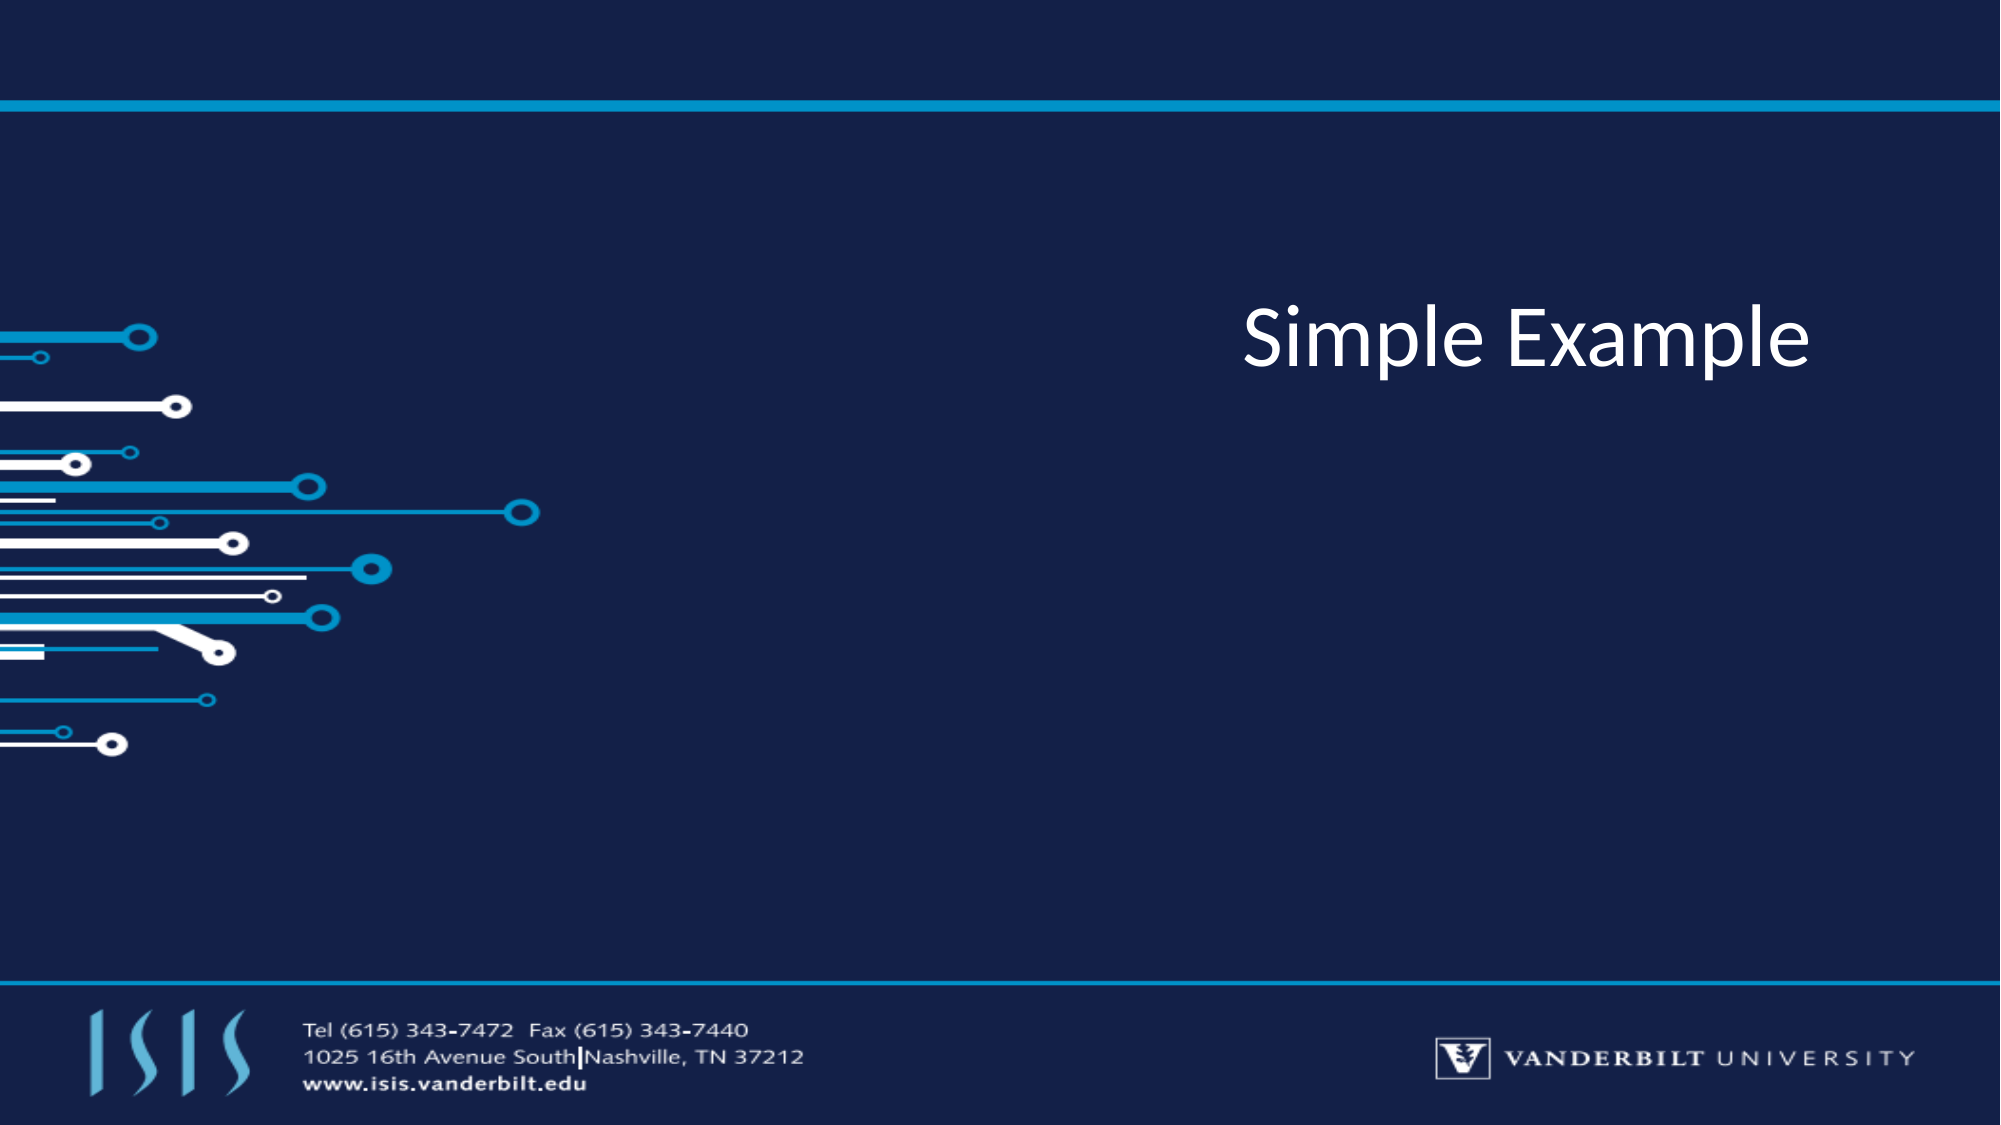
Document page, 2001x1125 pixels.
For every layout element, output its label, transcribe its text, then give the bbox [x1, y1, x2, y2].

title Simple Example [277, 209, 1827, 452]
